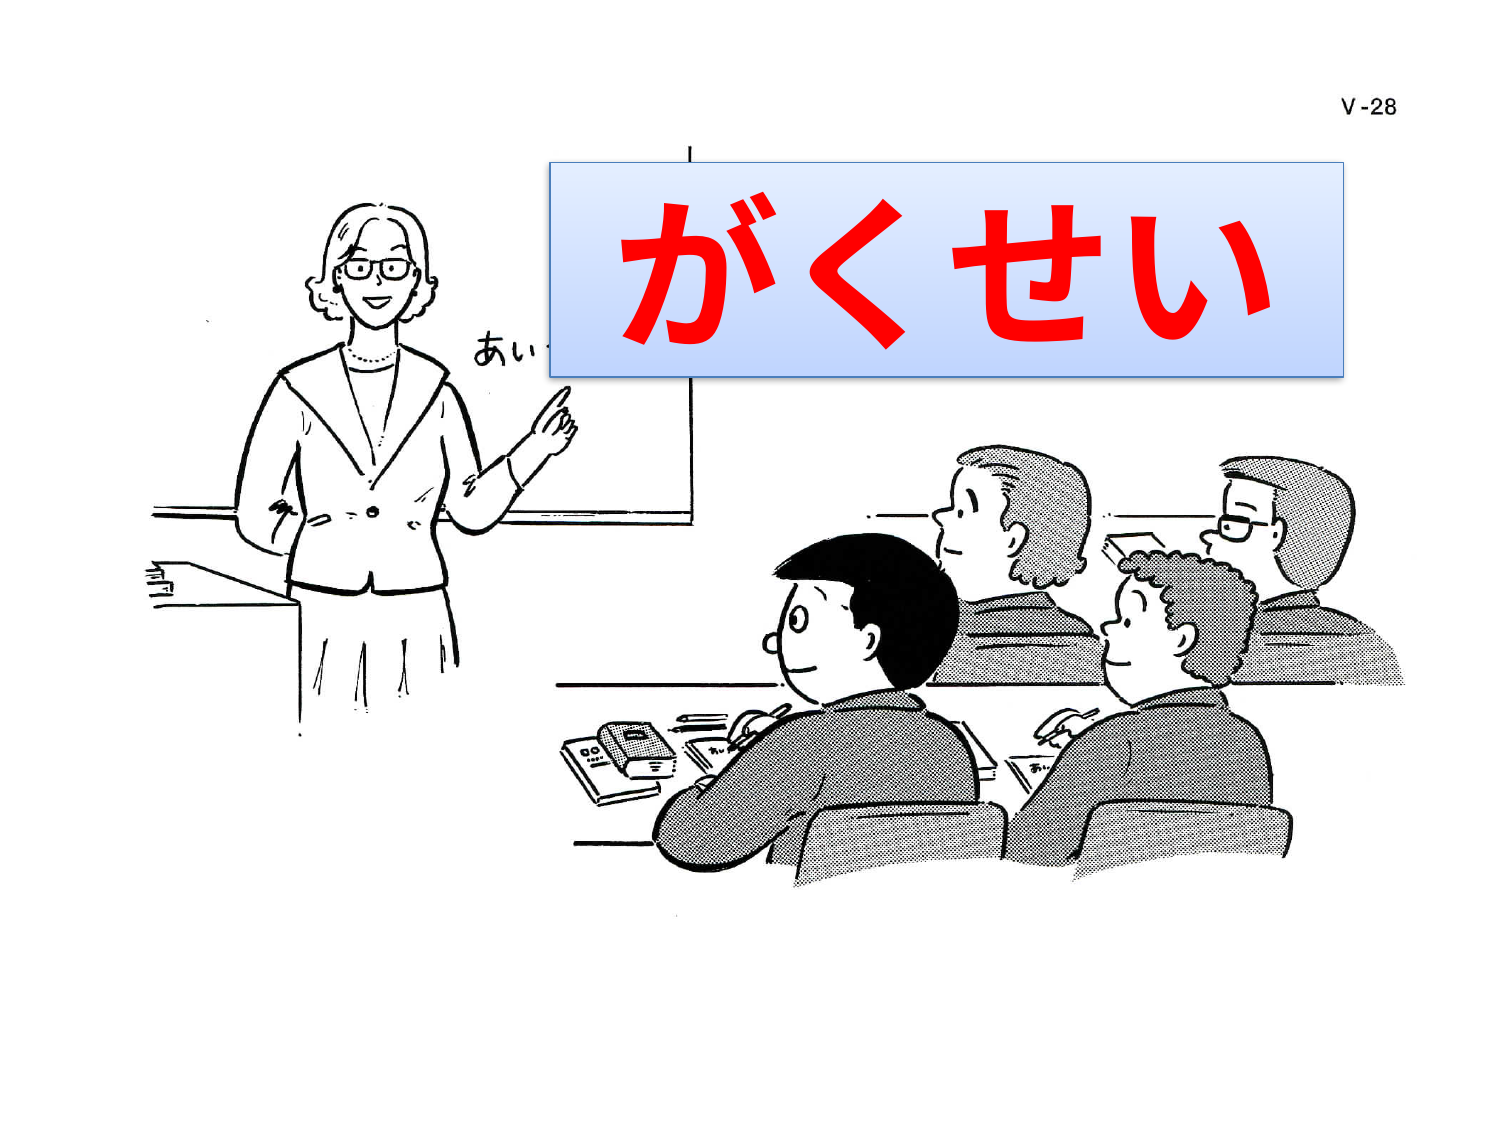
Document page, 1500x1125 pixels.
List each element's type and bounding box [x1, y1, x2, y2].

title [74, 87, 1426, 1001]
